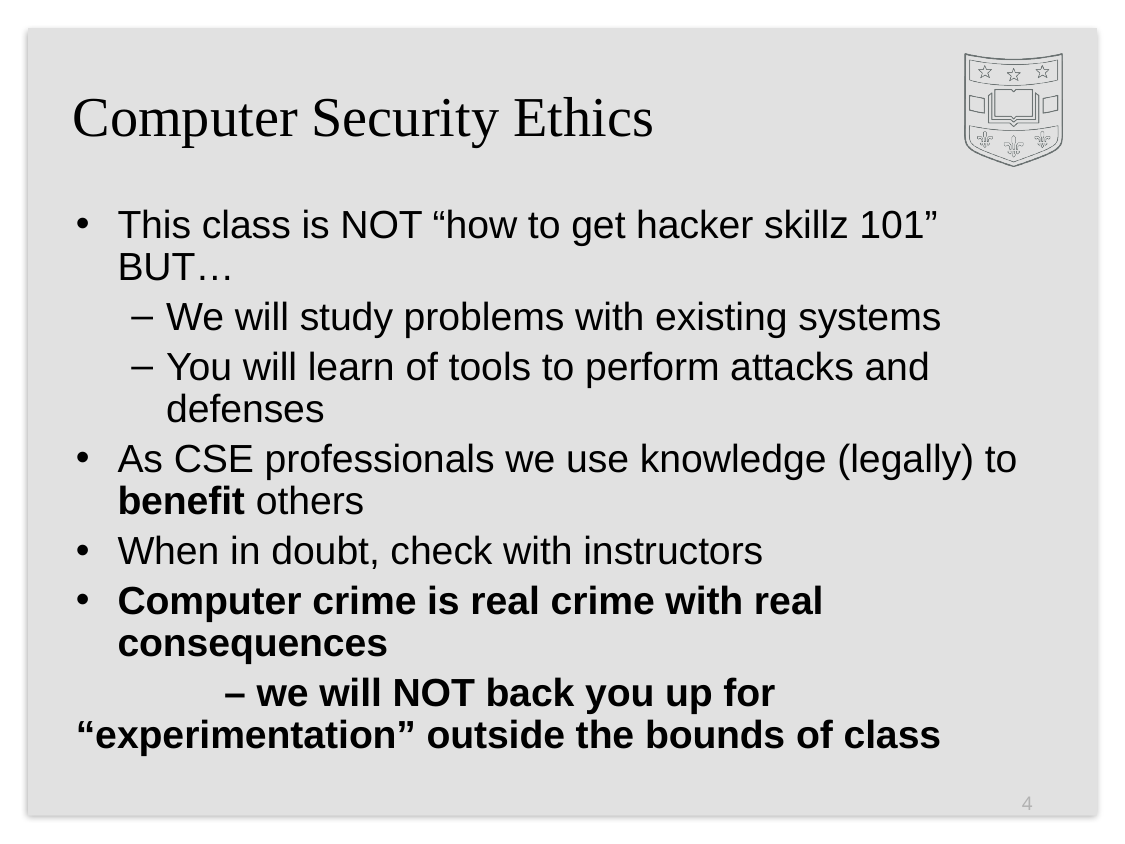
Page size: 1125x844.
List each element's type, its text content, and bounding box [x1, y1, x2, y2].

list This class is NOT “how to get hacker skillz 101” BUT… We will study problems with existing systems You will learn of tools to perform attacks and defenses As CSE professionals we use knowledge (legally) to benefit others When in doubt, check with instructors Computer crime is real crime with real consequences – we will NOT back you up for “experimentation” outside the bounds of class [60, 196, 1063, 785]
slide_number 4 [794, 782, 1048, 827]
title Computer Security Ethics [57, 53, 948, 175]
picture [964, 53, 1063, 167]
